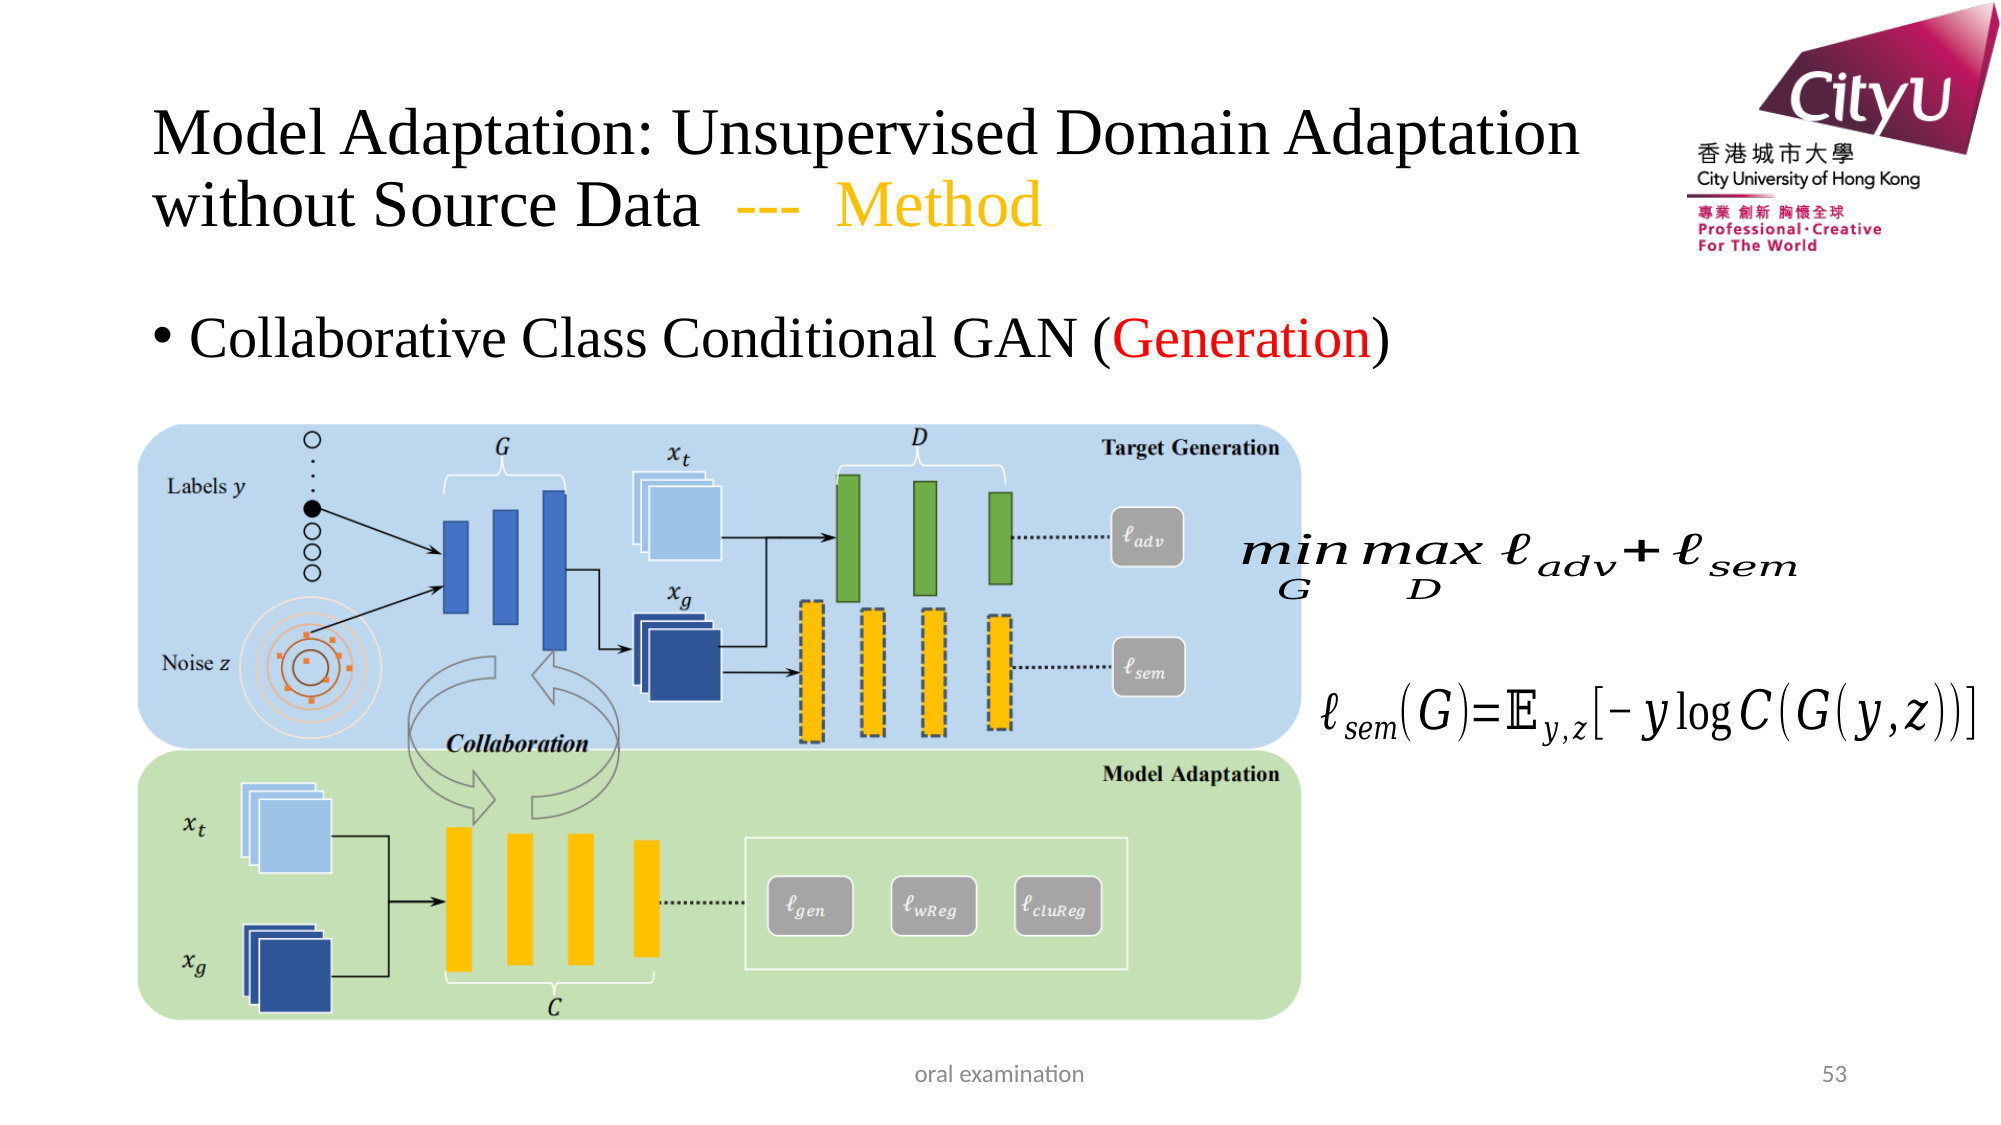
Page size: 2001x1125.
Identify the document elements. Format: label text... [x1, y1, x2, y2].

title Model Adaptation: Unsupervised Domain Adaptation without Source Data --- Method [137, 59, 1622, 278]
picture [119, 417, 1321, 1028]
slide_number 53 [1412, 1042, 1863, 1103]
footer oral examination [662, 1042, 1338, 1103]
list Collaborative Class Conditional GAN (Generation) [137, 299, 1863, 1014]
picture [1687, 1, 2000, 252]
